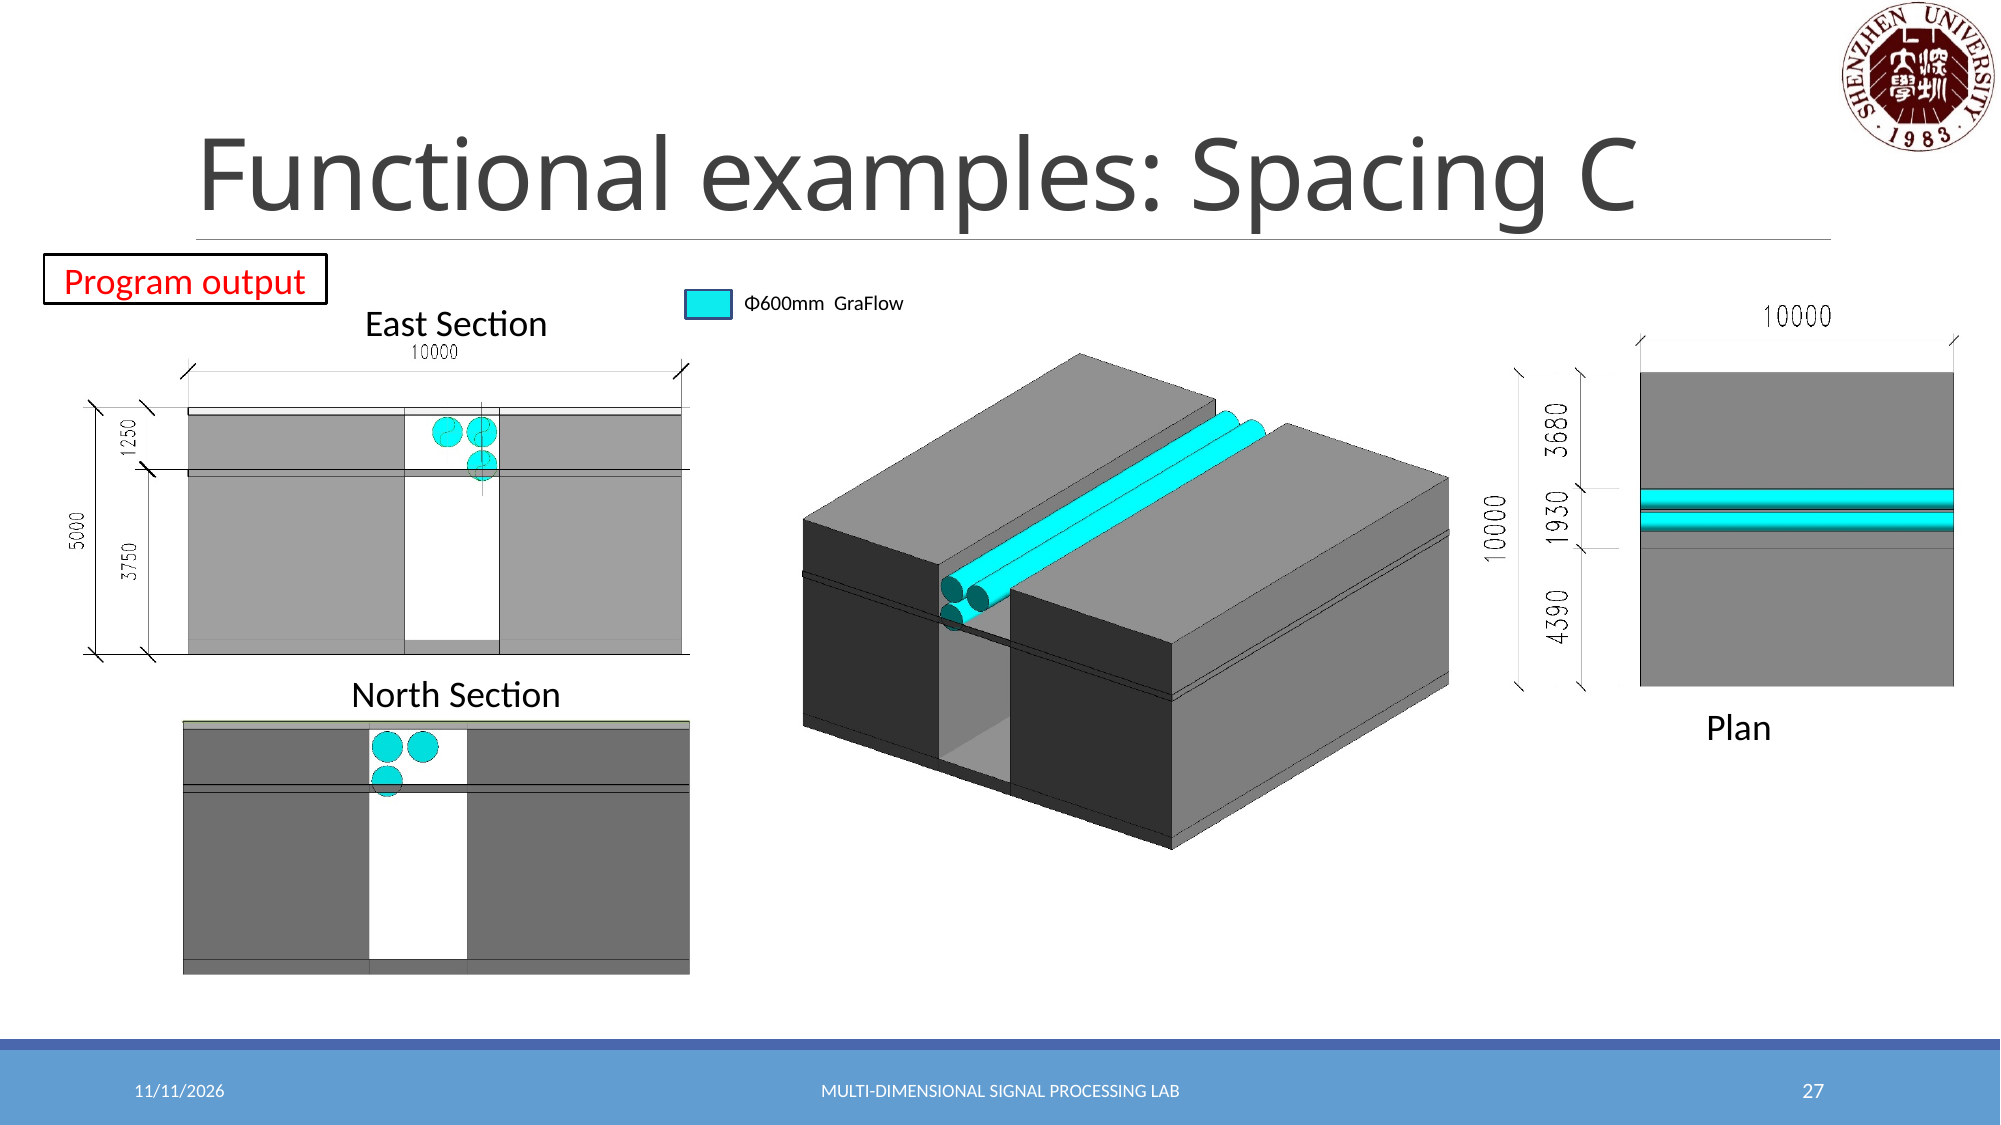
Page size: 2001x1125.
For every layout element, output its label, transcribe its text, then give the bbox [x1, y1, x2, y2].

picture [59, 331, 691, 663]
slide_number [119, 1059, 525, 1120]
text_box Φ600mm GraFlow [729, 282, 919, 322]
picture [795, 351, 1460, 851]
text_box Plan [1691, 706, 1787, 756]
text_box Program output [43, 253, 328, 305]
text_box North Section [336, 673, 577, 714]
picture [1839, 0, 1997, 154]
picture [1466, 297, 1965, 698]
text_box [684, 289, 729, 320]
text_box East Section [350, 291, 564, 328]
slide_number 27 [1624, 1059, 1840, 1120]
footer Multi-Dimensional Signal Processing Lab [604, 1059, 1396, 1120]
picture [179, 717, 696, 982]
title Functional examples: Spacing C [180, 47, 1830, 239]
